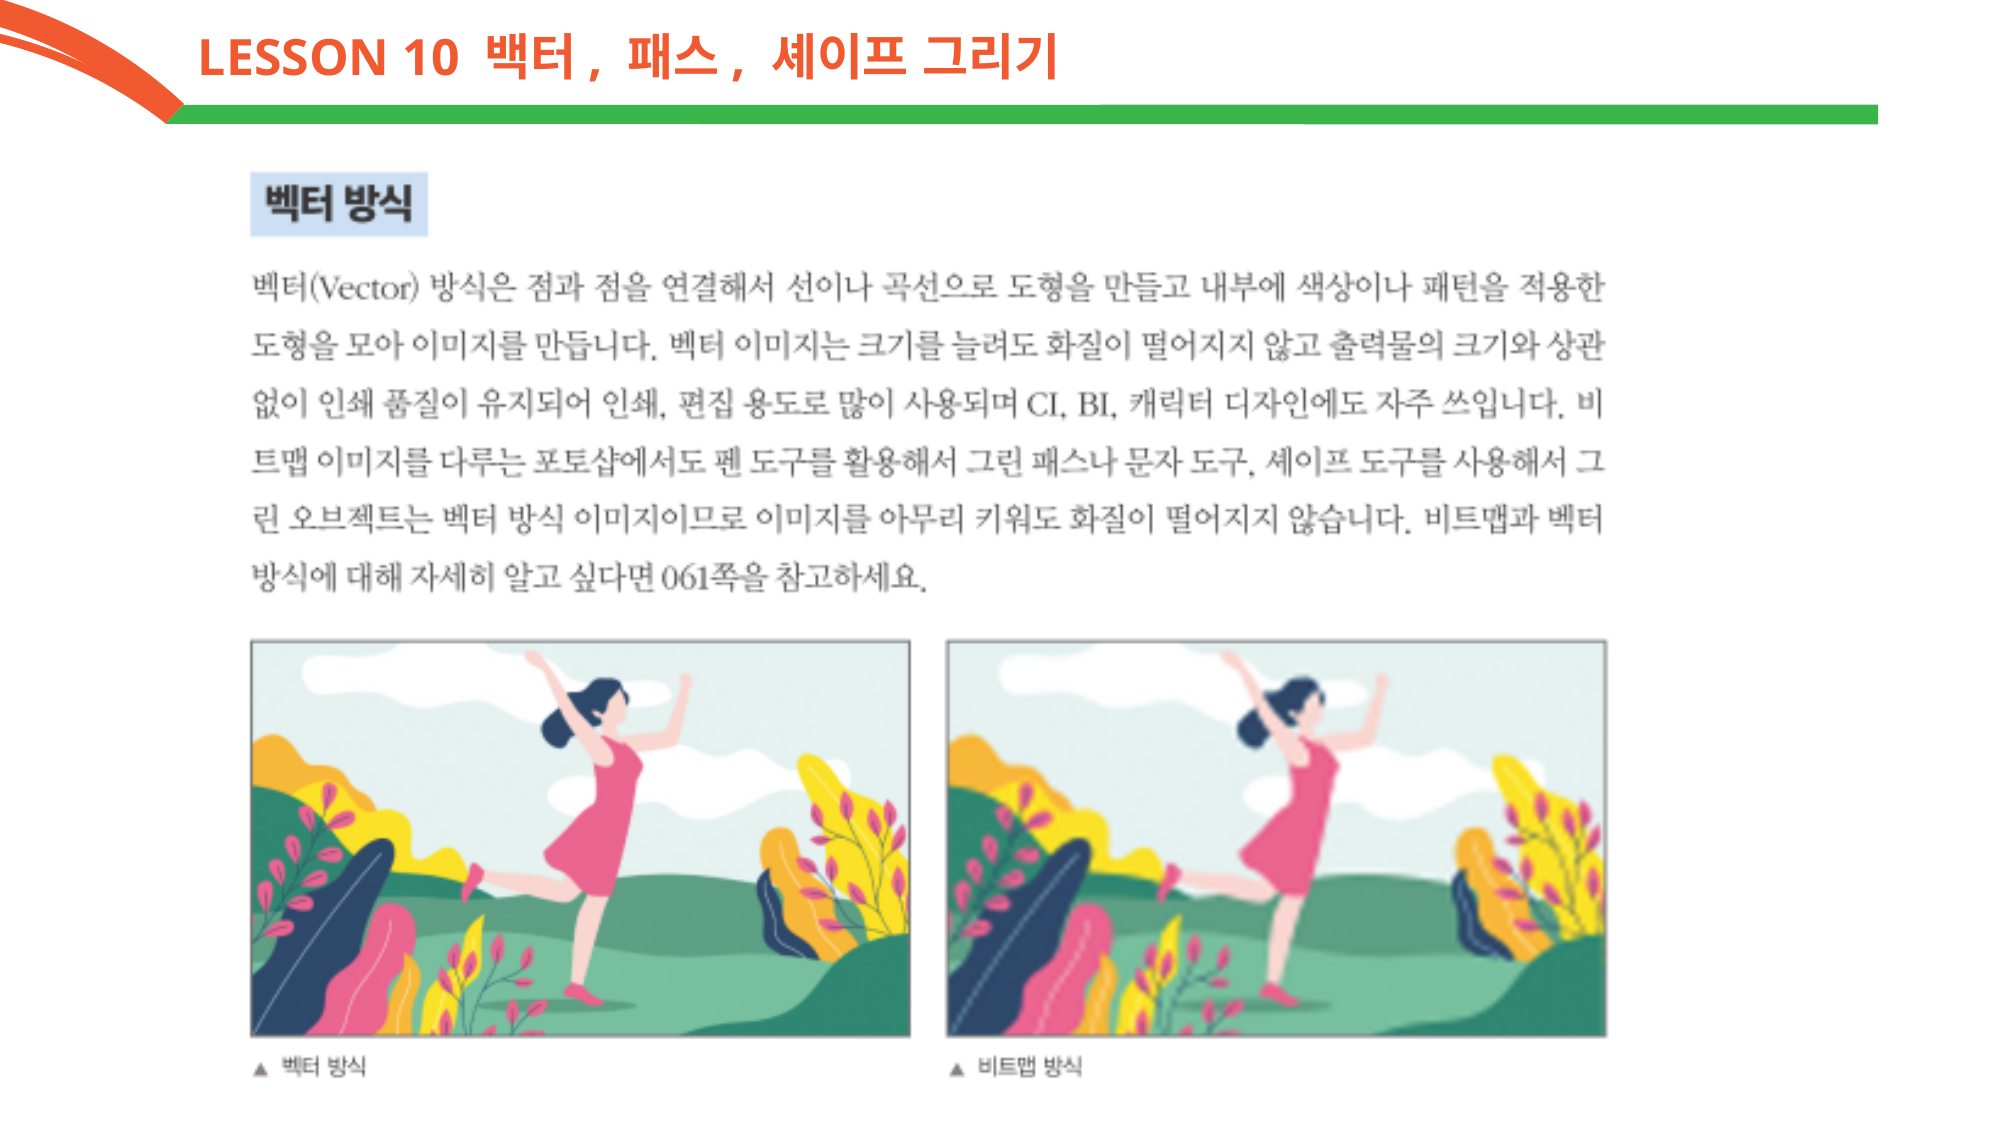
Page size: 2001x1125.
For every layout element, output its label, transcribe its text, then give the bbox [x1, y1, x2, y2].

picture [246, 166, 1616, 1083]
title LESSON 10 백터, 패스, 셰이프 그리기 [183, 24, 1836, 95]
